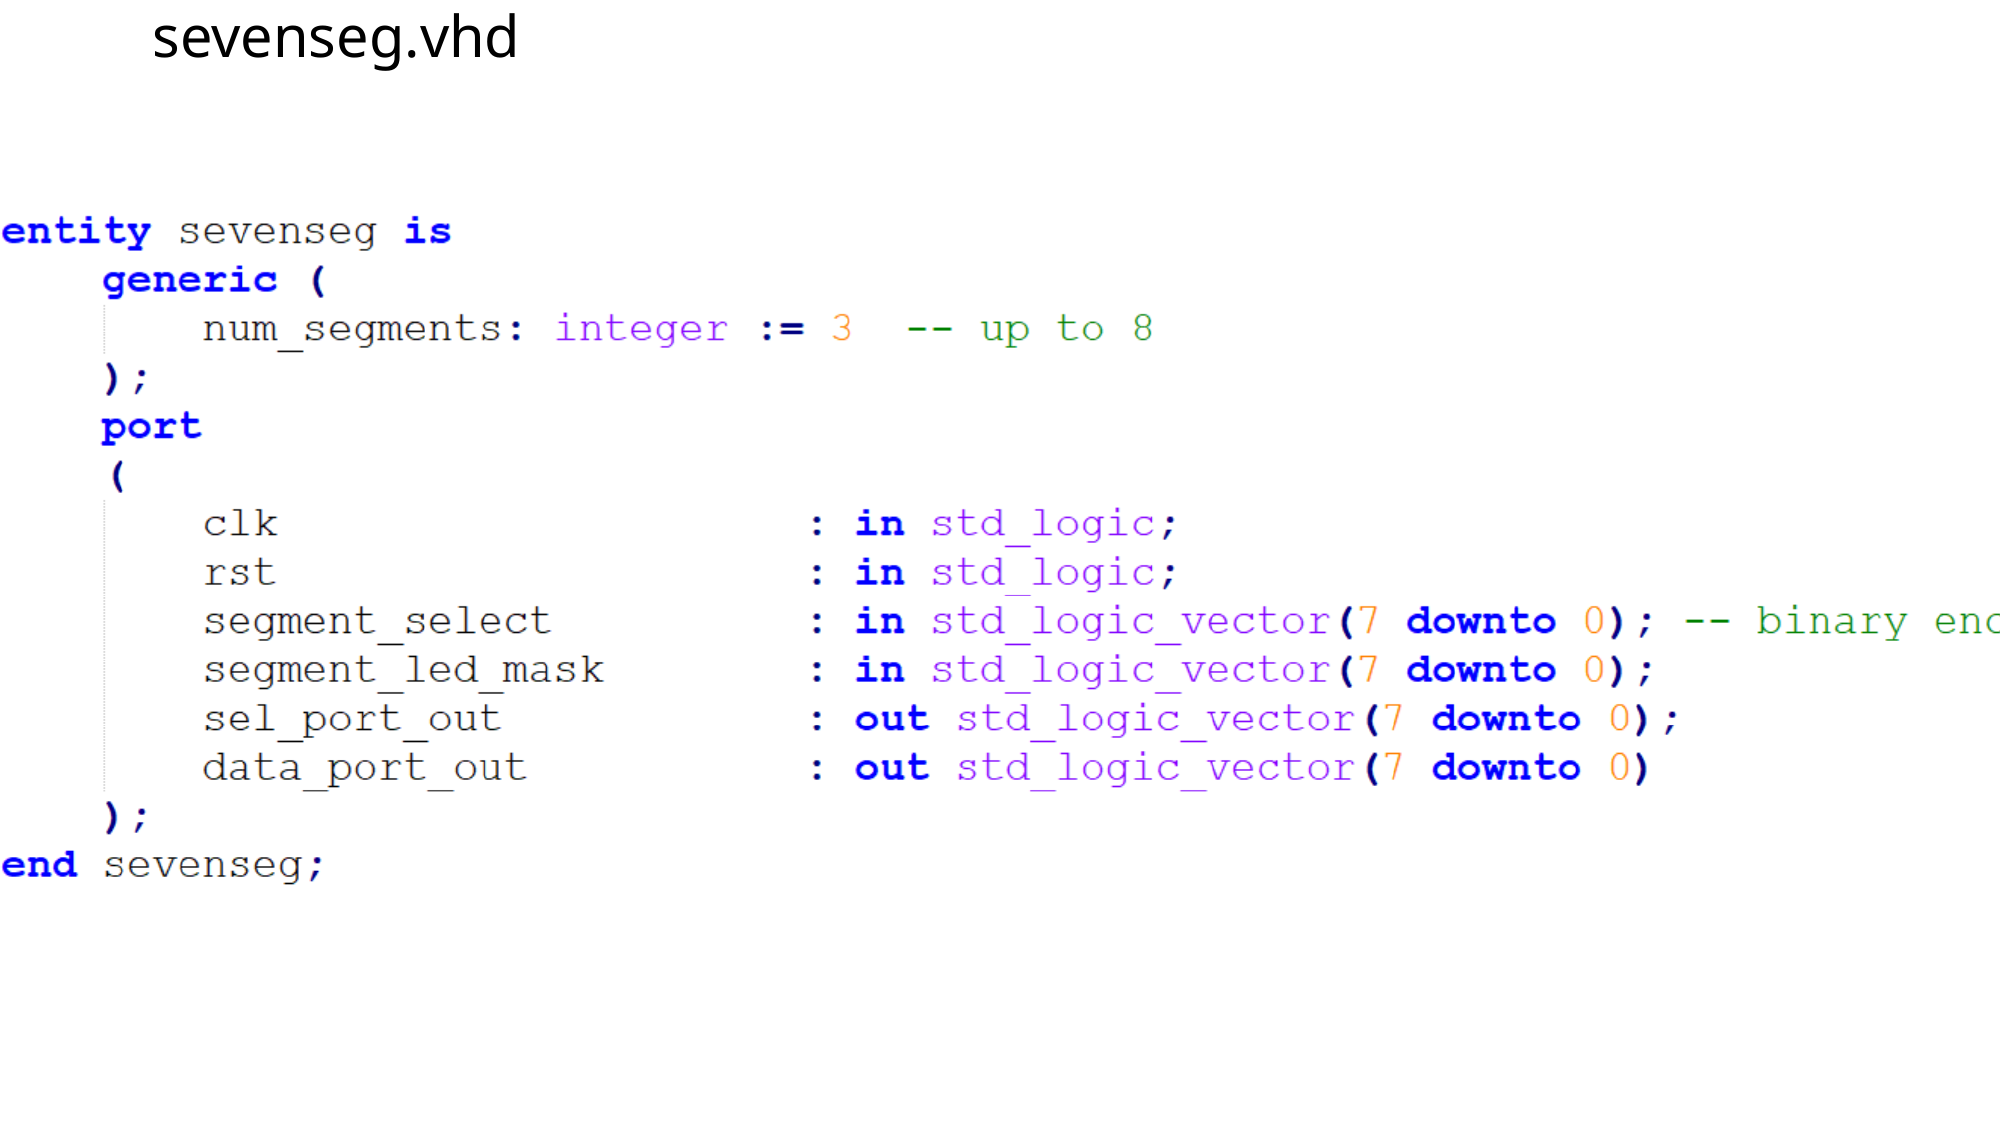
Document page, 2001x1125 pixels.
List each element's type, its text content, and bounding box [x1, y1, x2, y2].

title sevenseg.vhd [137, 0, 1863, 79]
picture [0, 203, 2000, 922]
